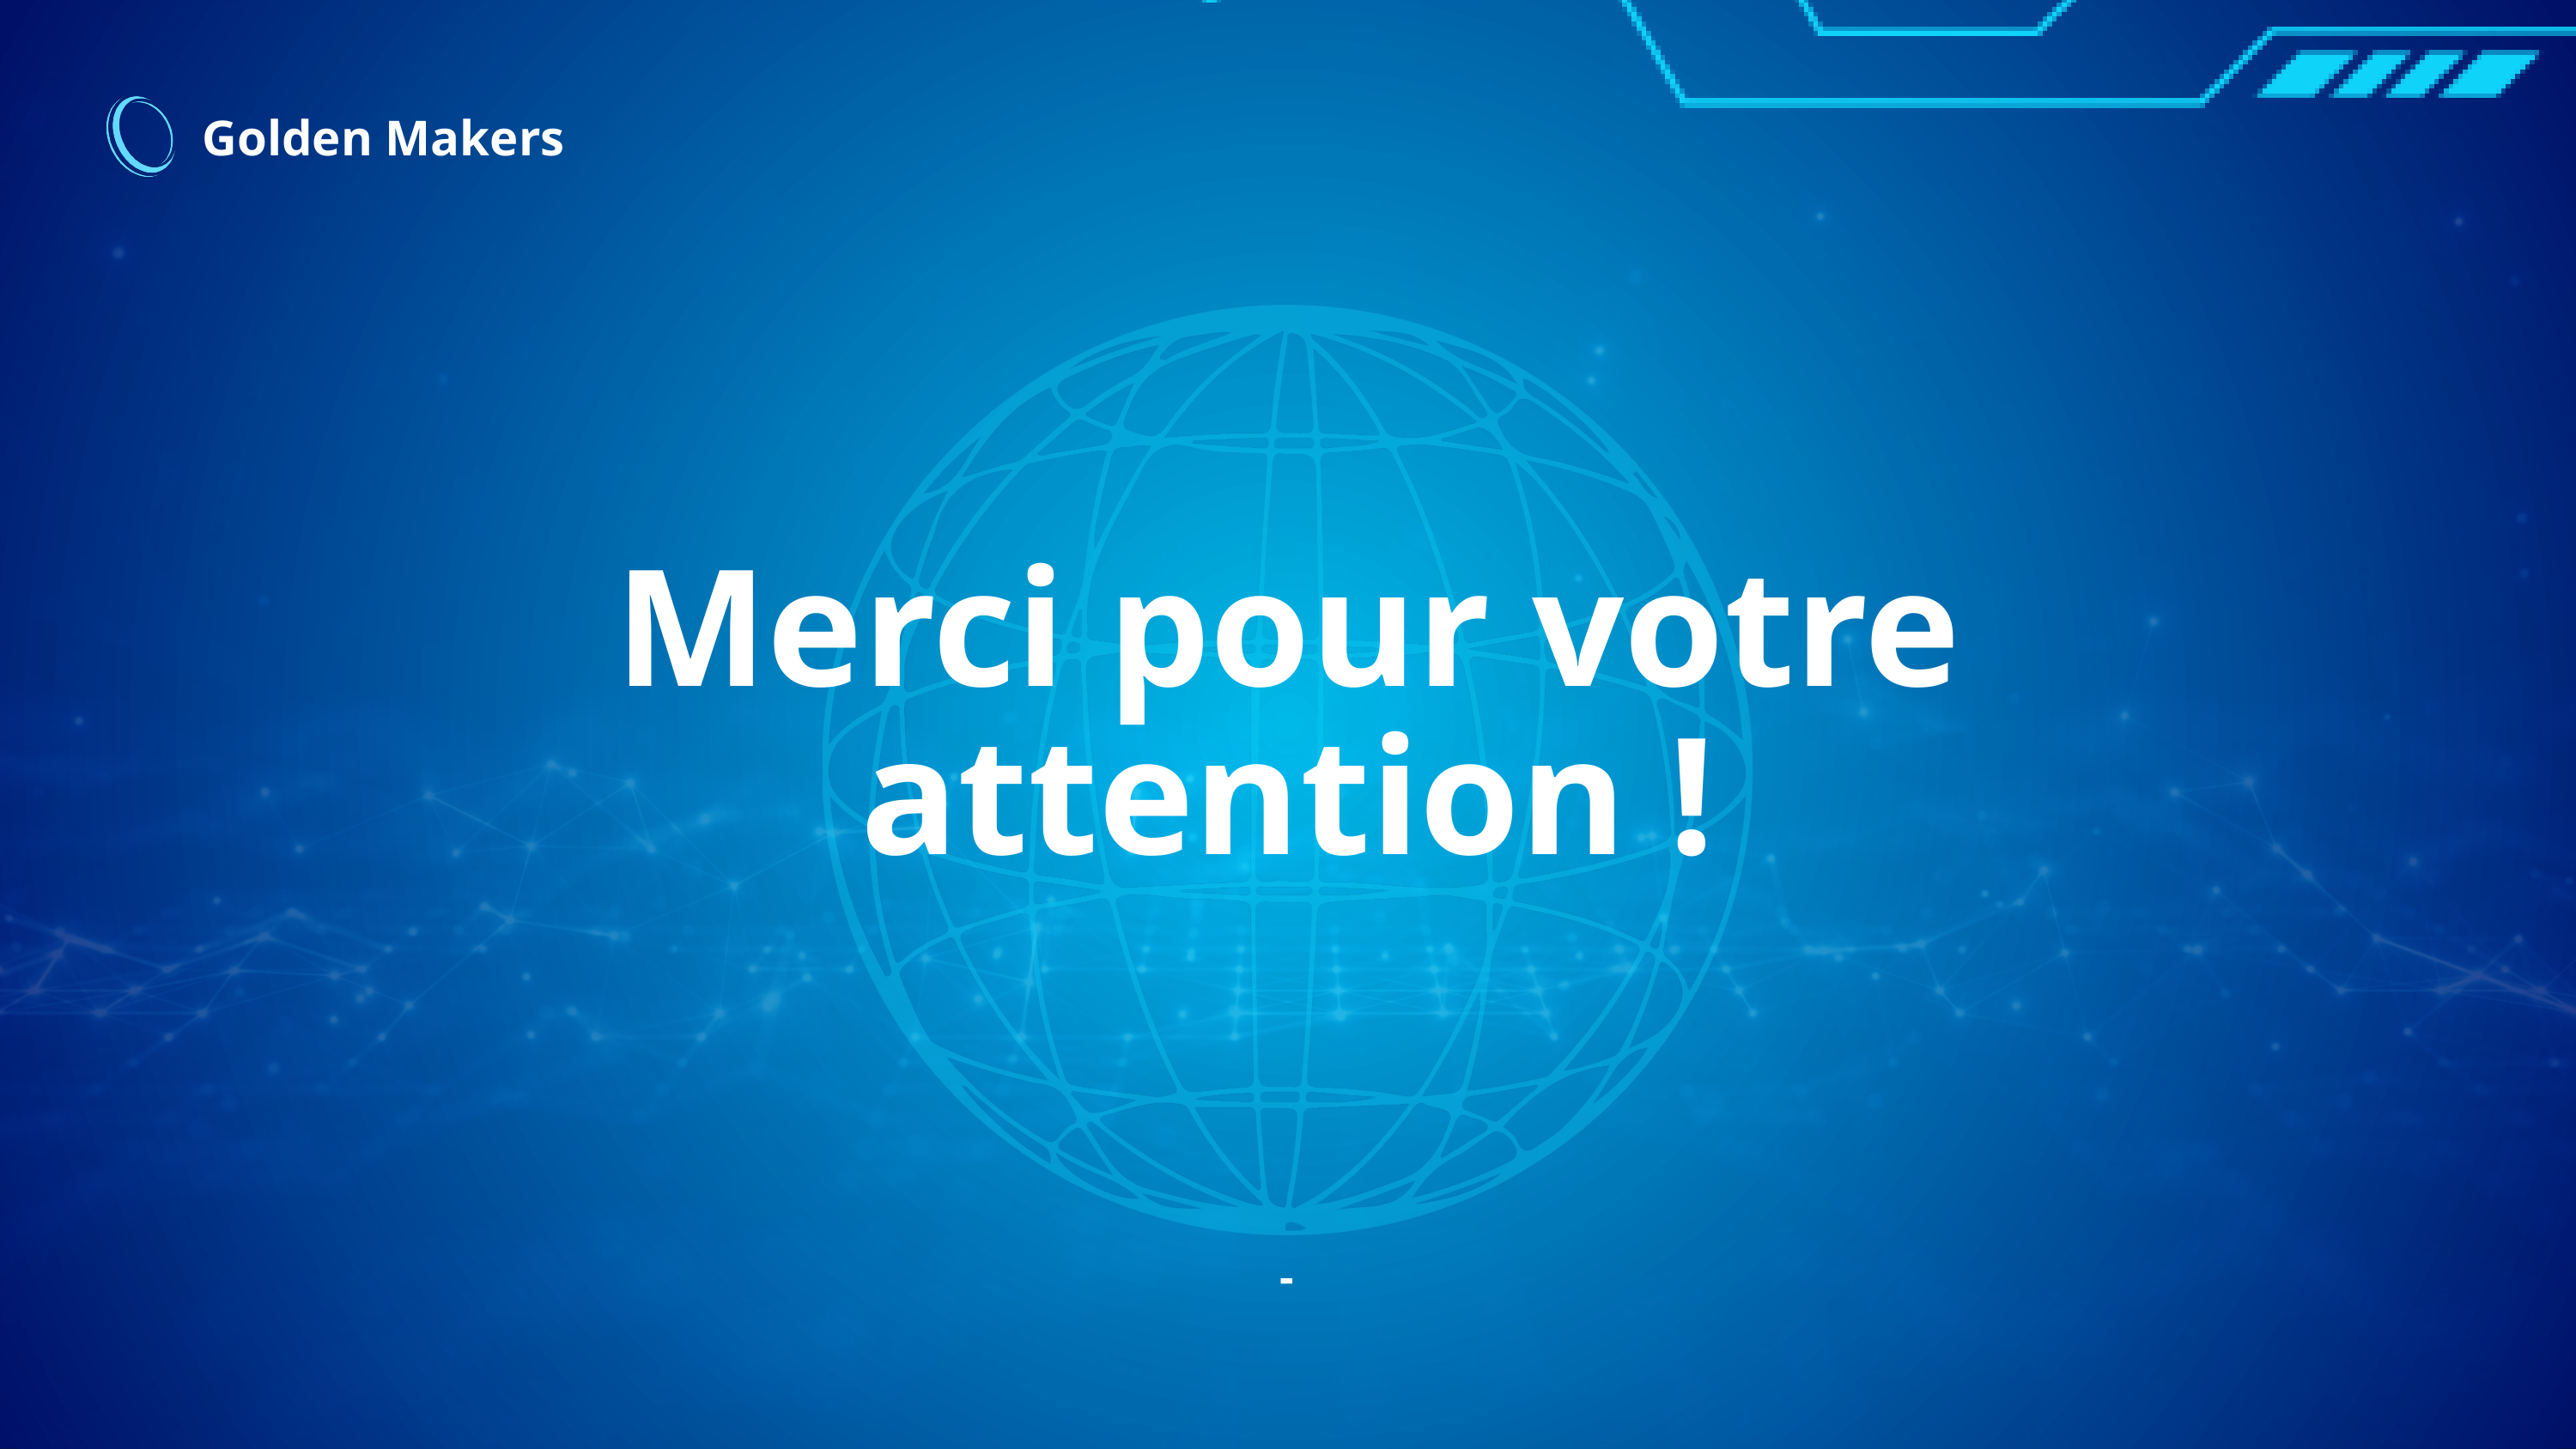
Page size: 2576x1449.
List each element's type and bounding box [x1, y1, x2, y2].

text_box [0, 0, 2576, 1449]
